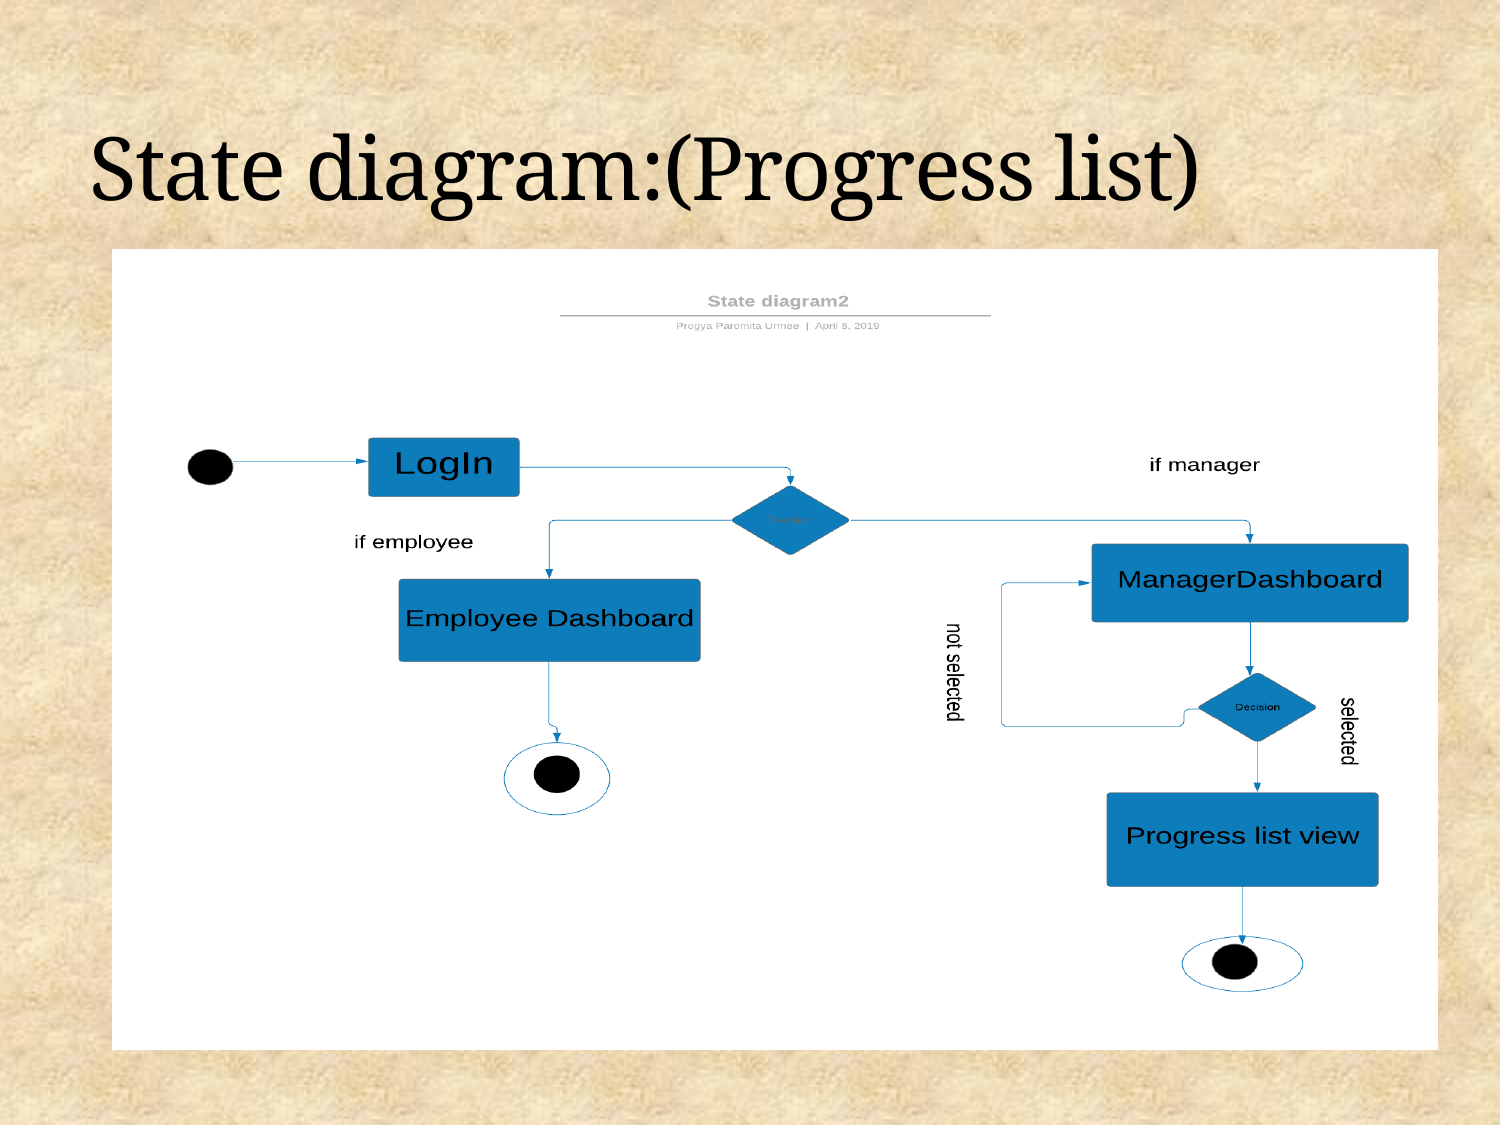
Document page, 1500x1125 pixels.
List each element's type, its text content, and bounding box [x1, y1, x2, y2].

title State diagram:(Progress list) [74, 24, 1425, 225]
picture [0, 0, 1500, 1125]
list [115, 252, 1436, 1048]
